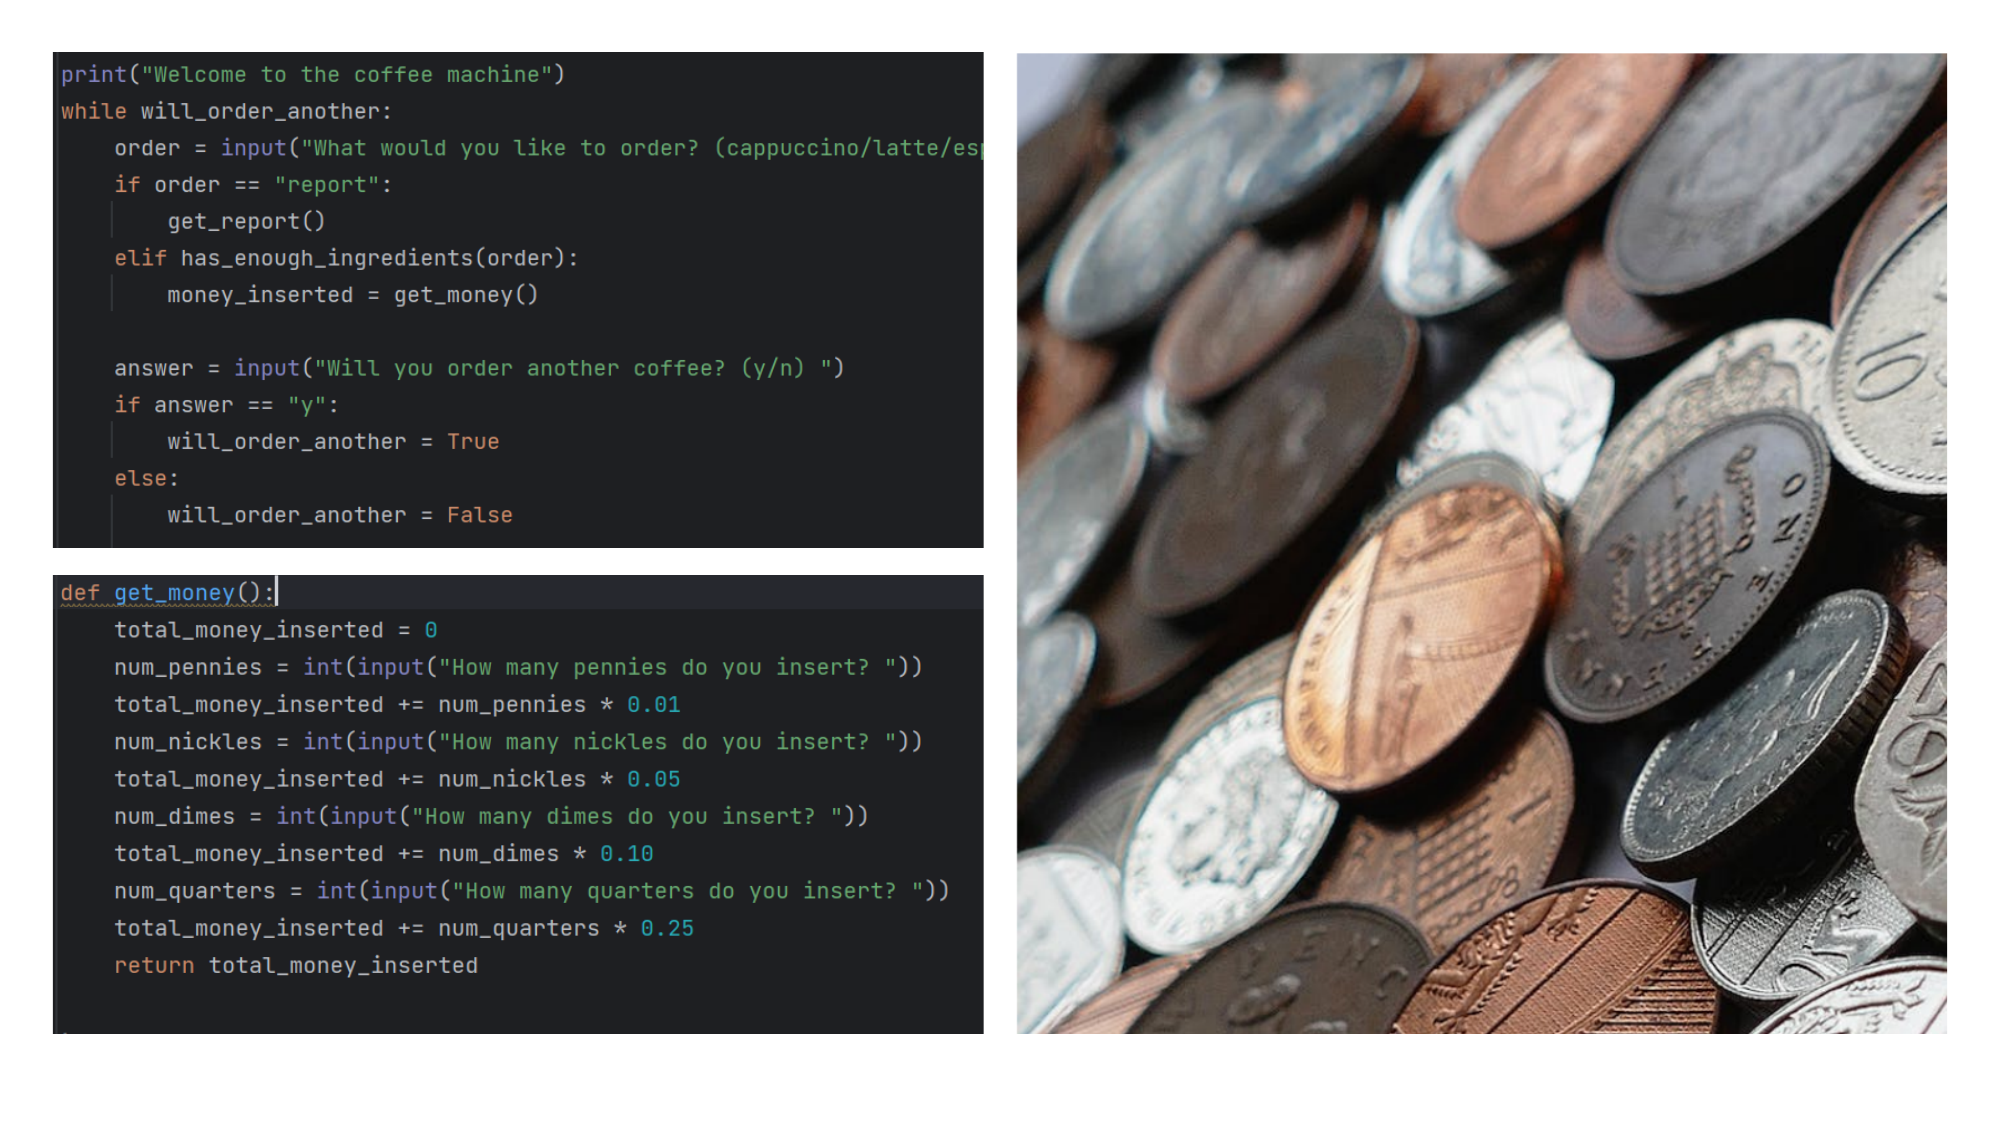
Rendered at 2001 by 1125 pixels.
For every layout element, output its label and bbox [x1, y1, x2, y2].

picture [990, 55, 1973, 1034]
picture [52, 575, 985, 1034]
list [52, 52, 985, 549]
